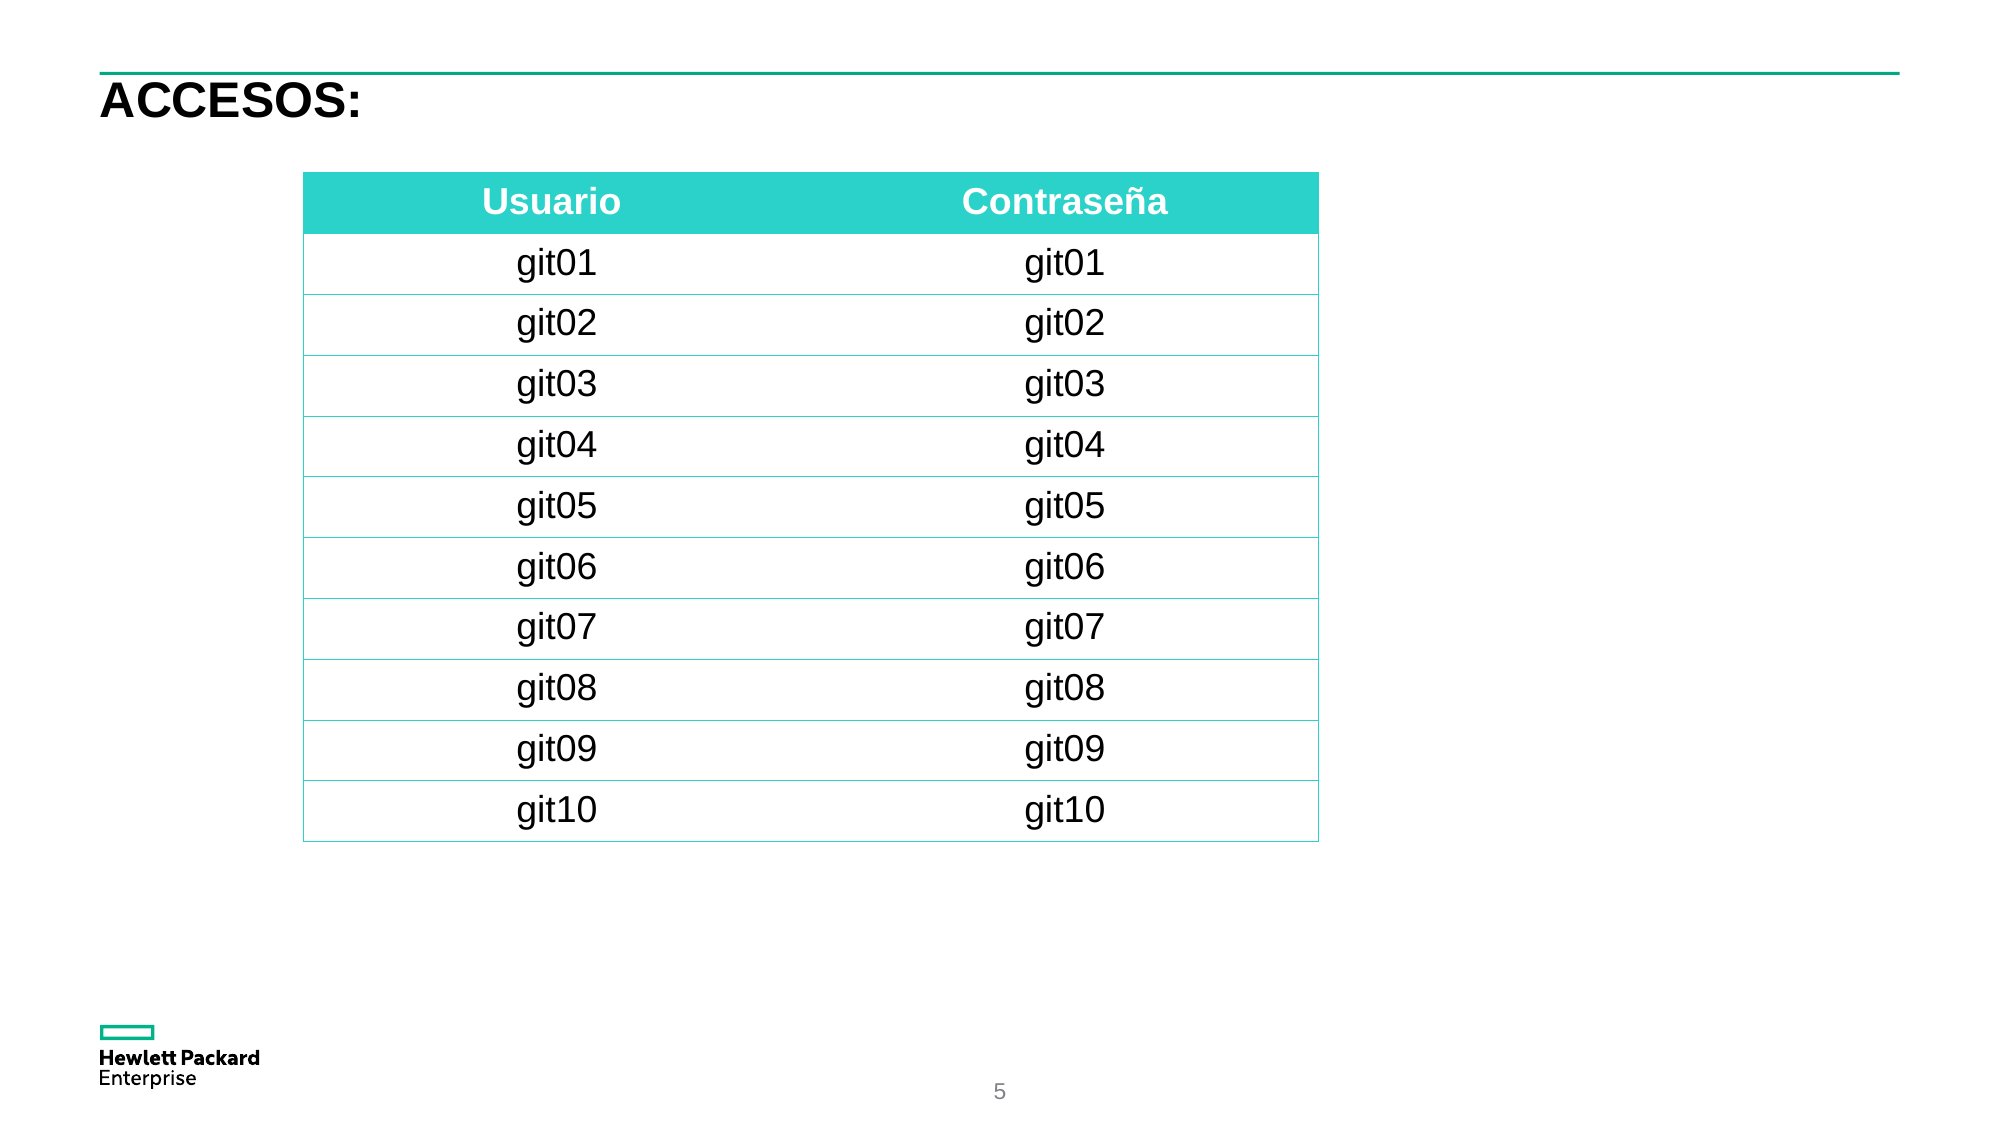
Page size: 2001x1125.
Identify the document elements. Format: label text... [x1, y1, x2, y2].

title ACCESOS: [99, 0, 1938, 207]
table_cell git02 [304, 295, 811, 355]
table_cell git01 [304, 234, 811, 294]
table_cell git04 [811, 417, 1318, 476]
table_cell git10 [811, 781, 1318, 841]
table_header Contraseña [811, 173, 1318, 233]
table_cell git06 [811, 538, 1318, 598]
table_cell git01 [811, 234, 1318, 294]
table_cell git06 [304, 538, 811, 598]
table_cell git10 [304, 781, 811, 841]
table_cell git05 [811, 477, 1318, 537]
table_cell git08 [811, 660, 1318, 720]
table_cell git09 [811, 721, 1318, 780]
slide_number 5 [948, 1075, 1052, 1106]
table_cell git09 [304, 721, 811, 780]
table_cell git03 [304, 356, 811, 416]
table_cell git08 [304, 660, 811, 720]
table_cell git02 [811, 295, 1318, 355]
table_cell git03 [811, 356, 1318, 416]
table_cell git05 [304, 477, 811, 537]
table_header Usuario [304, 173, 811, 233]
table_cell git07 [304, 599, 811, 659]
table_cell git04 [304, 417, 811, 476]
table_cell git07 [811, 599, 1318, 659]
